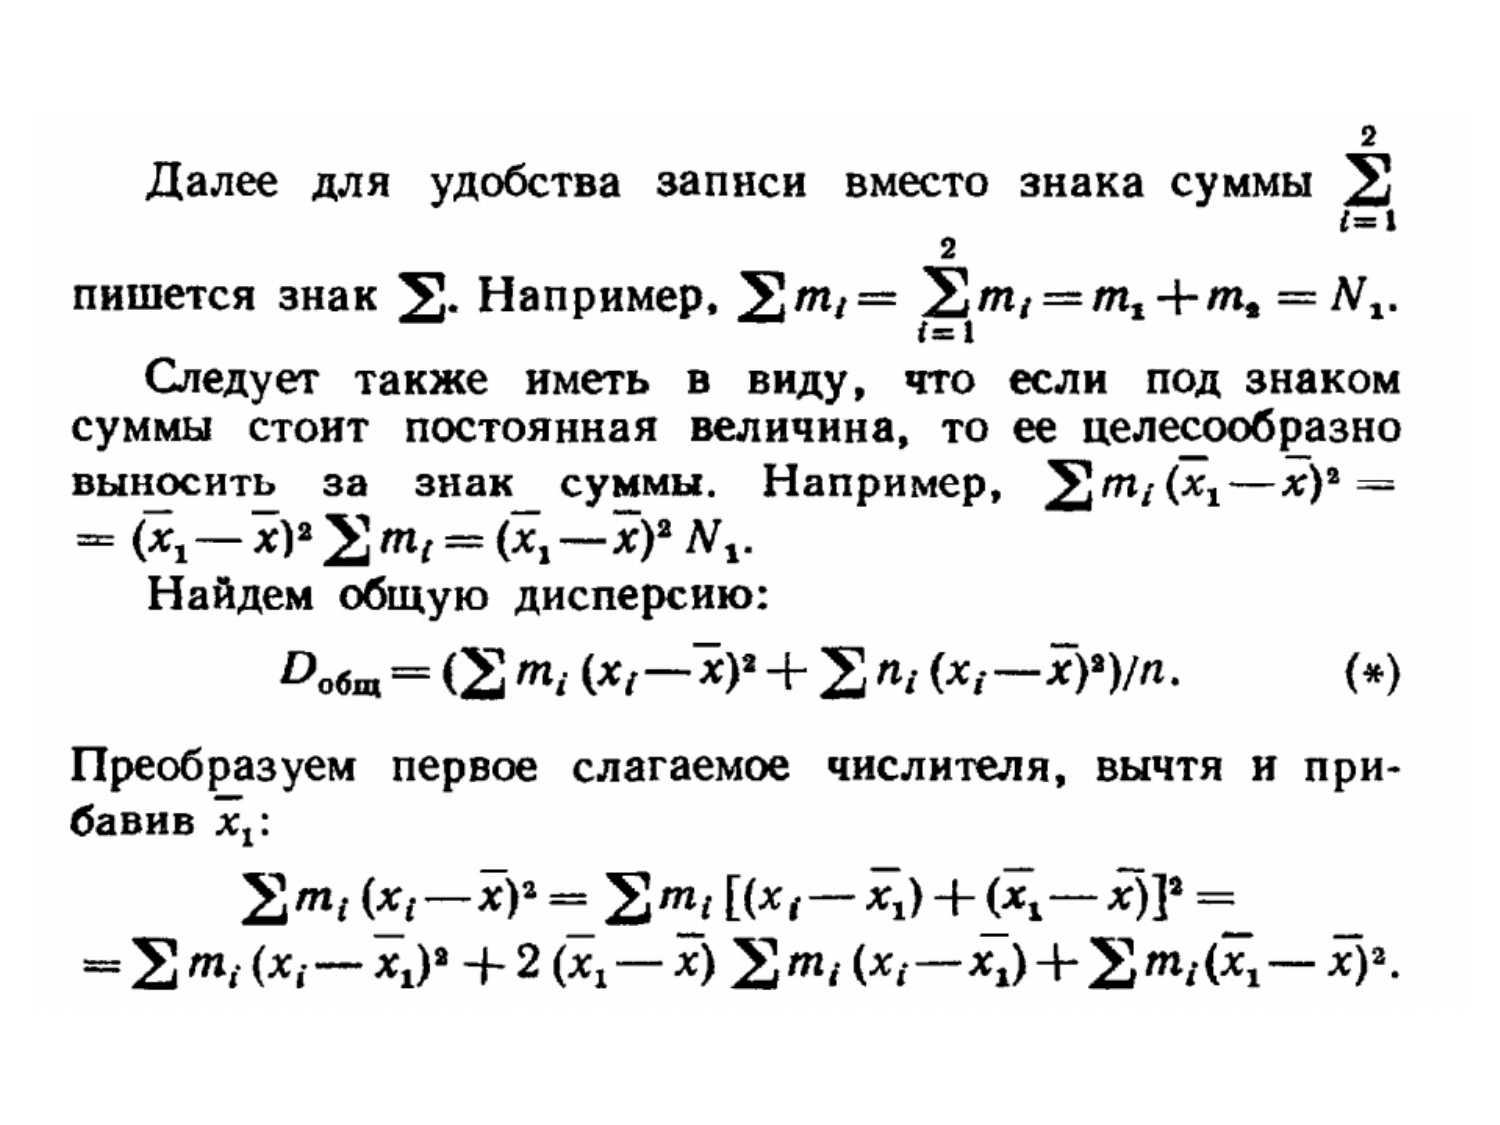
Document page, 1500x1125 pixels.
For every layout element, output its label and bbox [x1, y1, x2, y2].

picture [33, 112, 1467, 1012]
